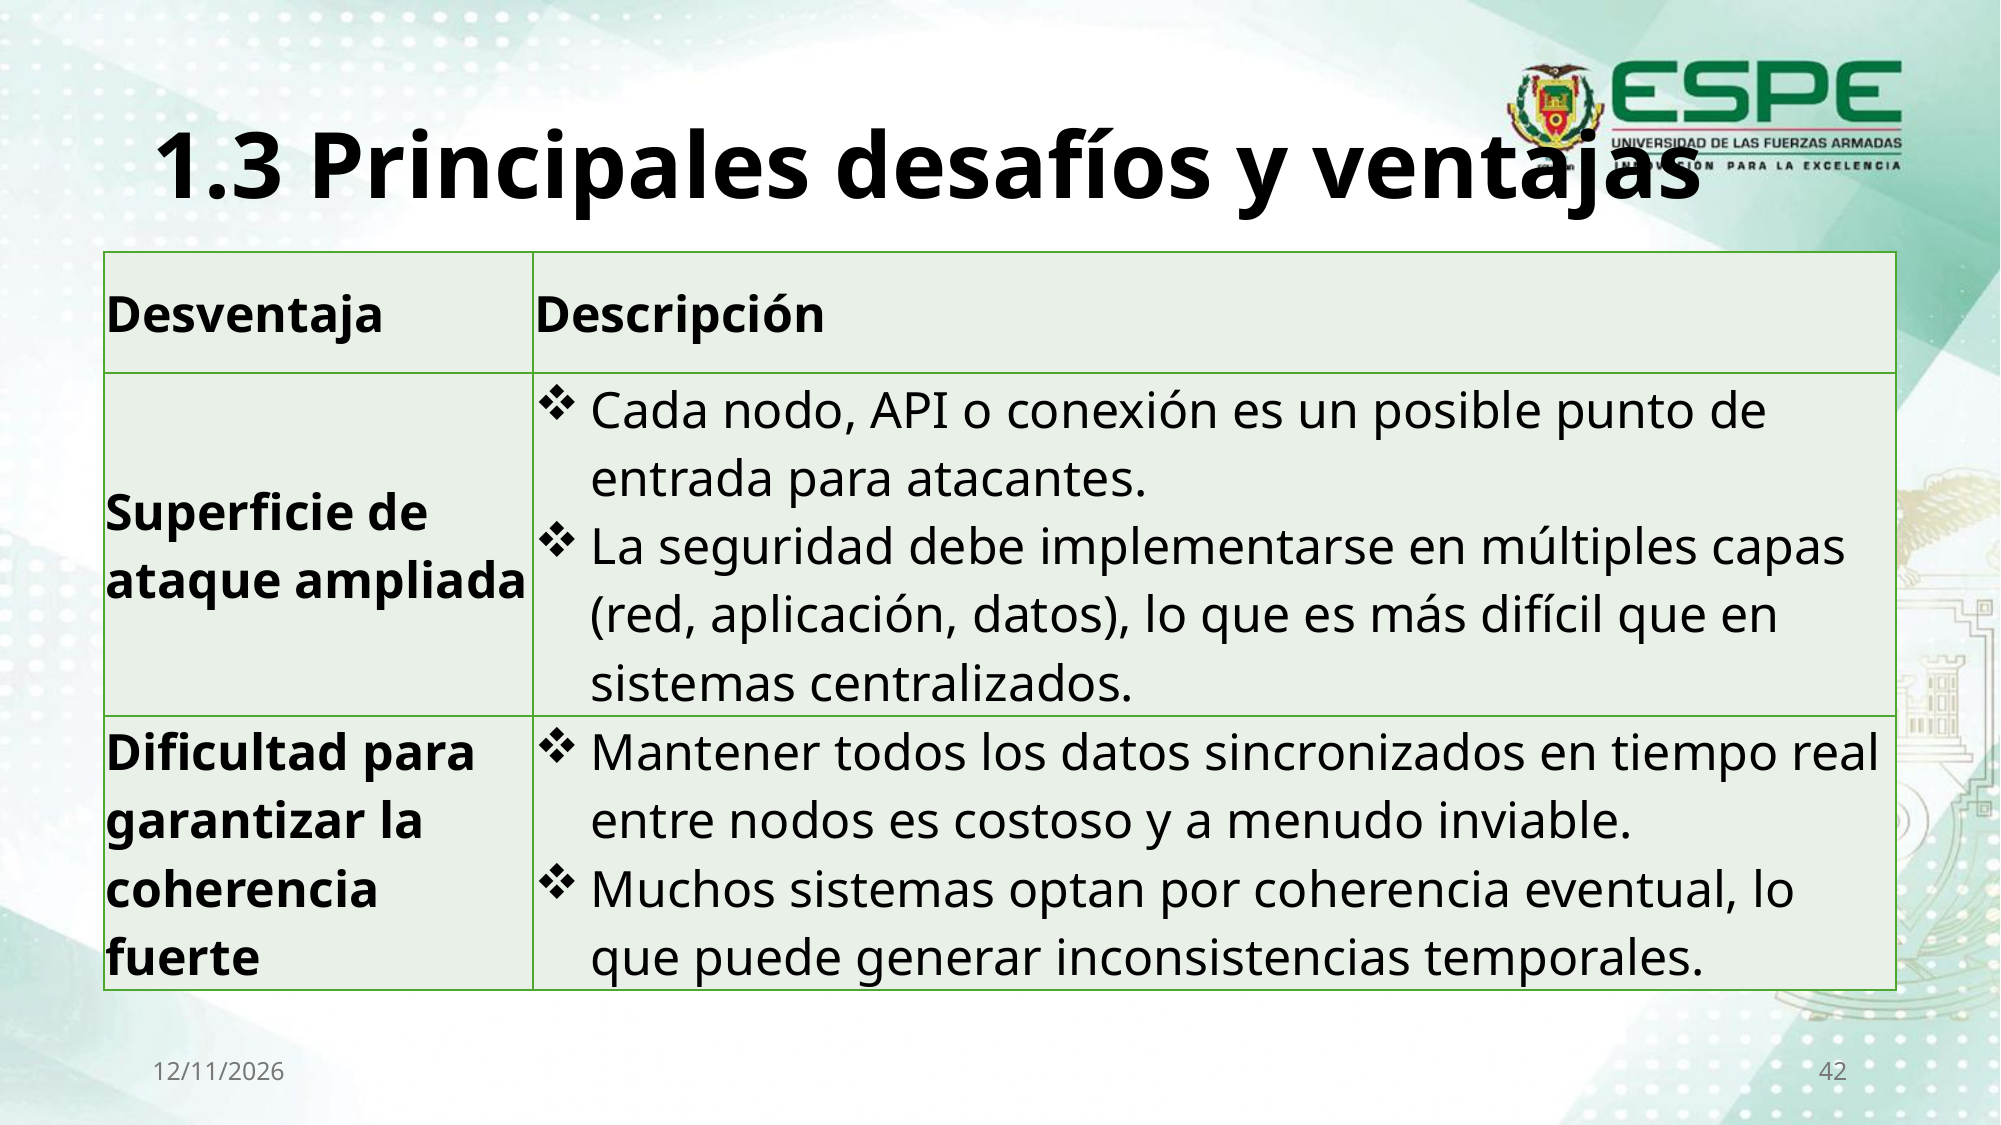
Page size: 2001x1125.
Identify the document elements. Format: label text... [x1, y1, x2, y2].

table_header Descripción [534, 253, 1895, 372]
title 1.3 Principales desafíos y ventajas [137, 59, 1863, 251]
table_cell Superficie de ataque ampliada [105, 374, 532, 715]
picture [0, 0, 2001, 1125]
table_cell Mantener todos los datos sincronizados en tiempo real entre nodos es costoso y a menudo inviable. Muchos sistemas optan por coherencia eventual, lo que puede generar inconsistencias temporales. [534, 717, 1895, 989]
slide_number 42 [1412, 1042, 1863, 1103]
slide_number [137, 1042, 588, 1103]
table_header Desventaja [105, 253, 532, 372]
table_cell Cada nodo, API o conexión es un posible punto de entrada para atacantes. La seguridad debe implementarse en múltiples capas (red, aplicación, datos), lo que es más difícil que en sistemas centralizados. [534, 374, 1895, 715]
table_cell Dificultad para garantizar la coherencia fuerte [105, 717, 532, 989]
